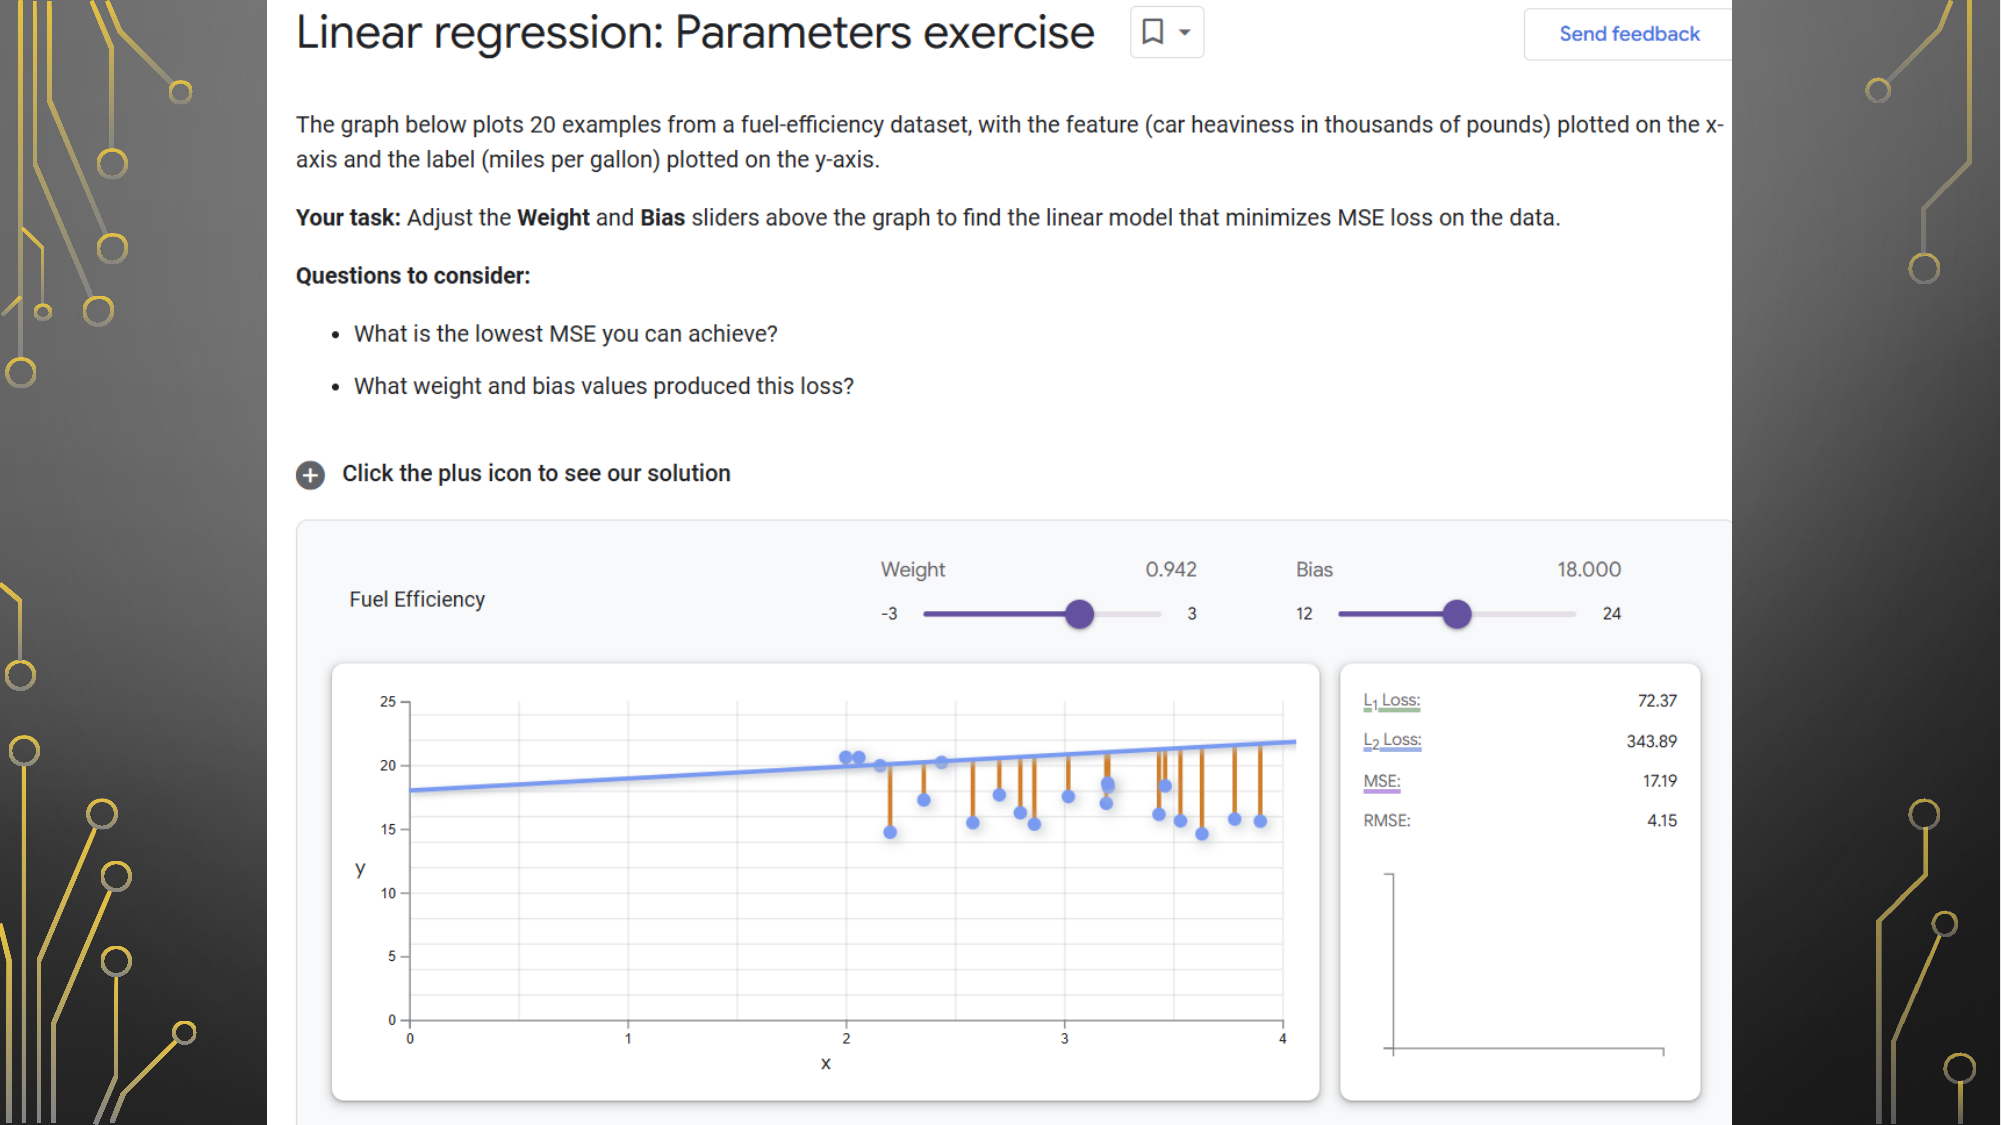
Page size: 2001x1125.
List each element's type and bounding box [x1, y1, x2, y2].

picture [267, 0, 1733, 1125]
